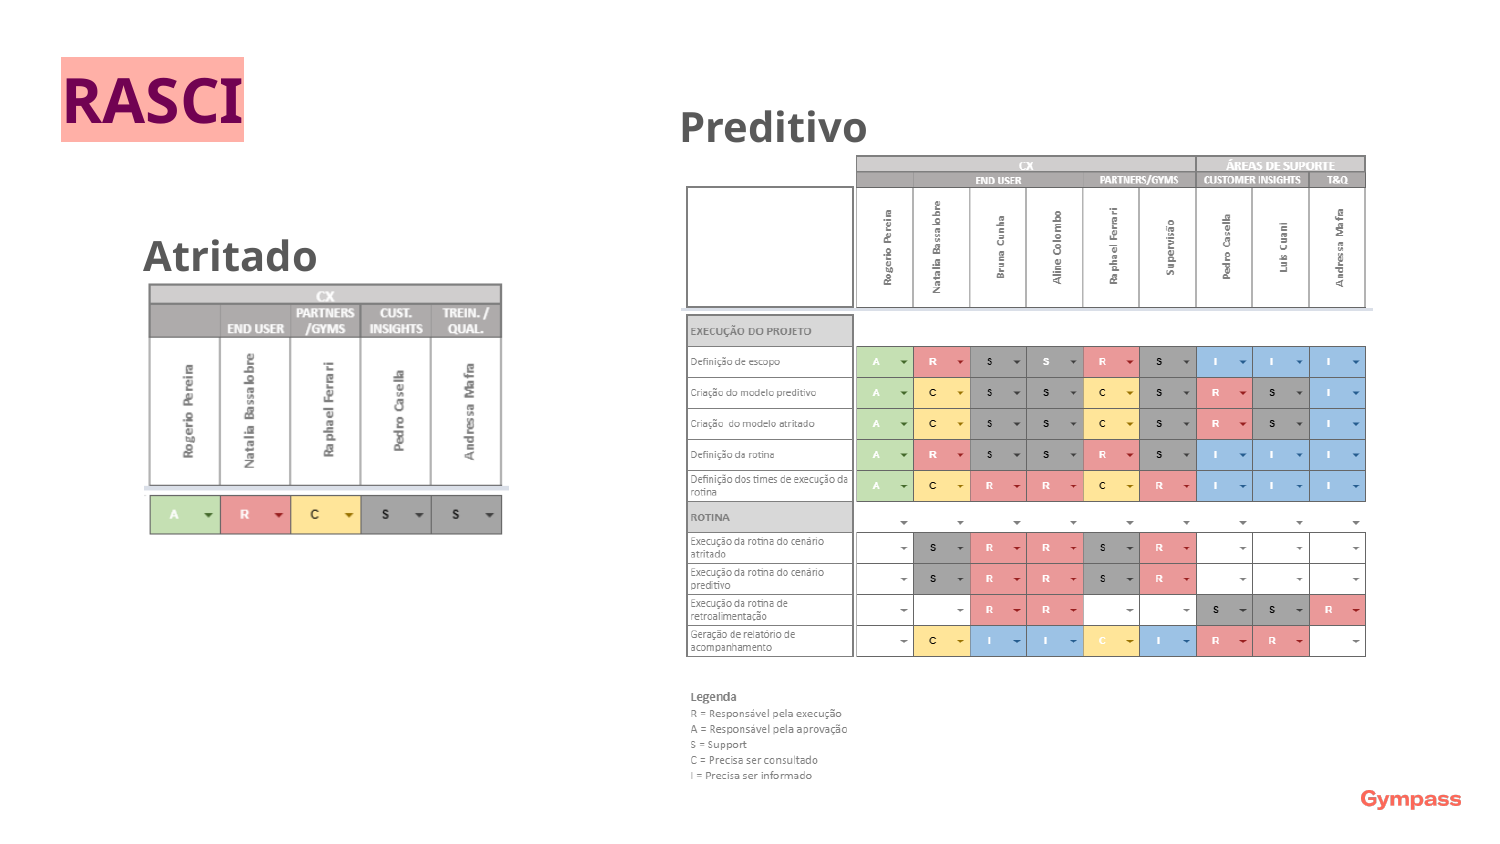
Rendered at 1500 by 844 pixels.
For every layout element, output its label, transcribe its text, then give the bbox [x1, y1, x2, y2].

text_box Atritado [128, 212, 543, 304]
picture [681, 152, 1374, 788]
text_box Preditivo [664, 83, 1078, 175]
picture [144, 279, 509, 539]
picture [1361, 790, 1461, 810]
text_box RASCI [46, 51, 730, 161]
